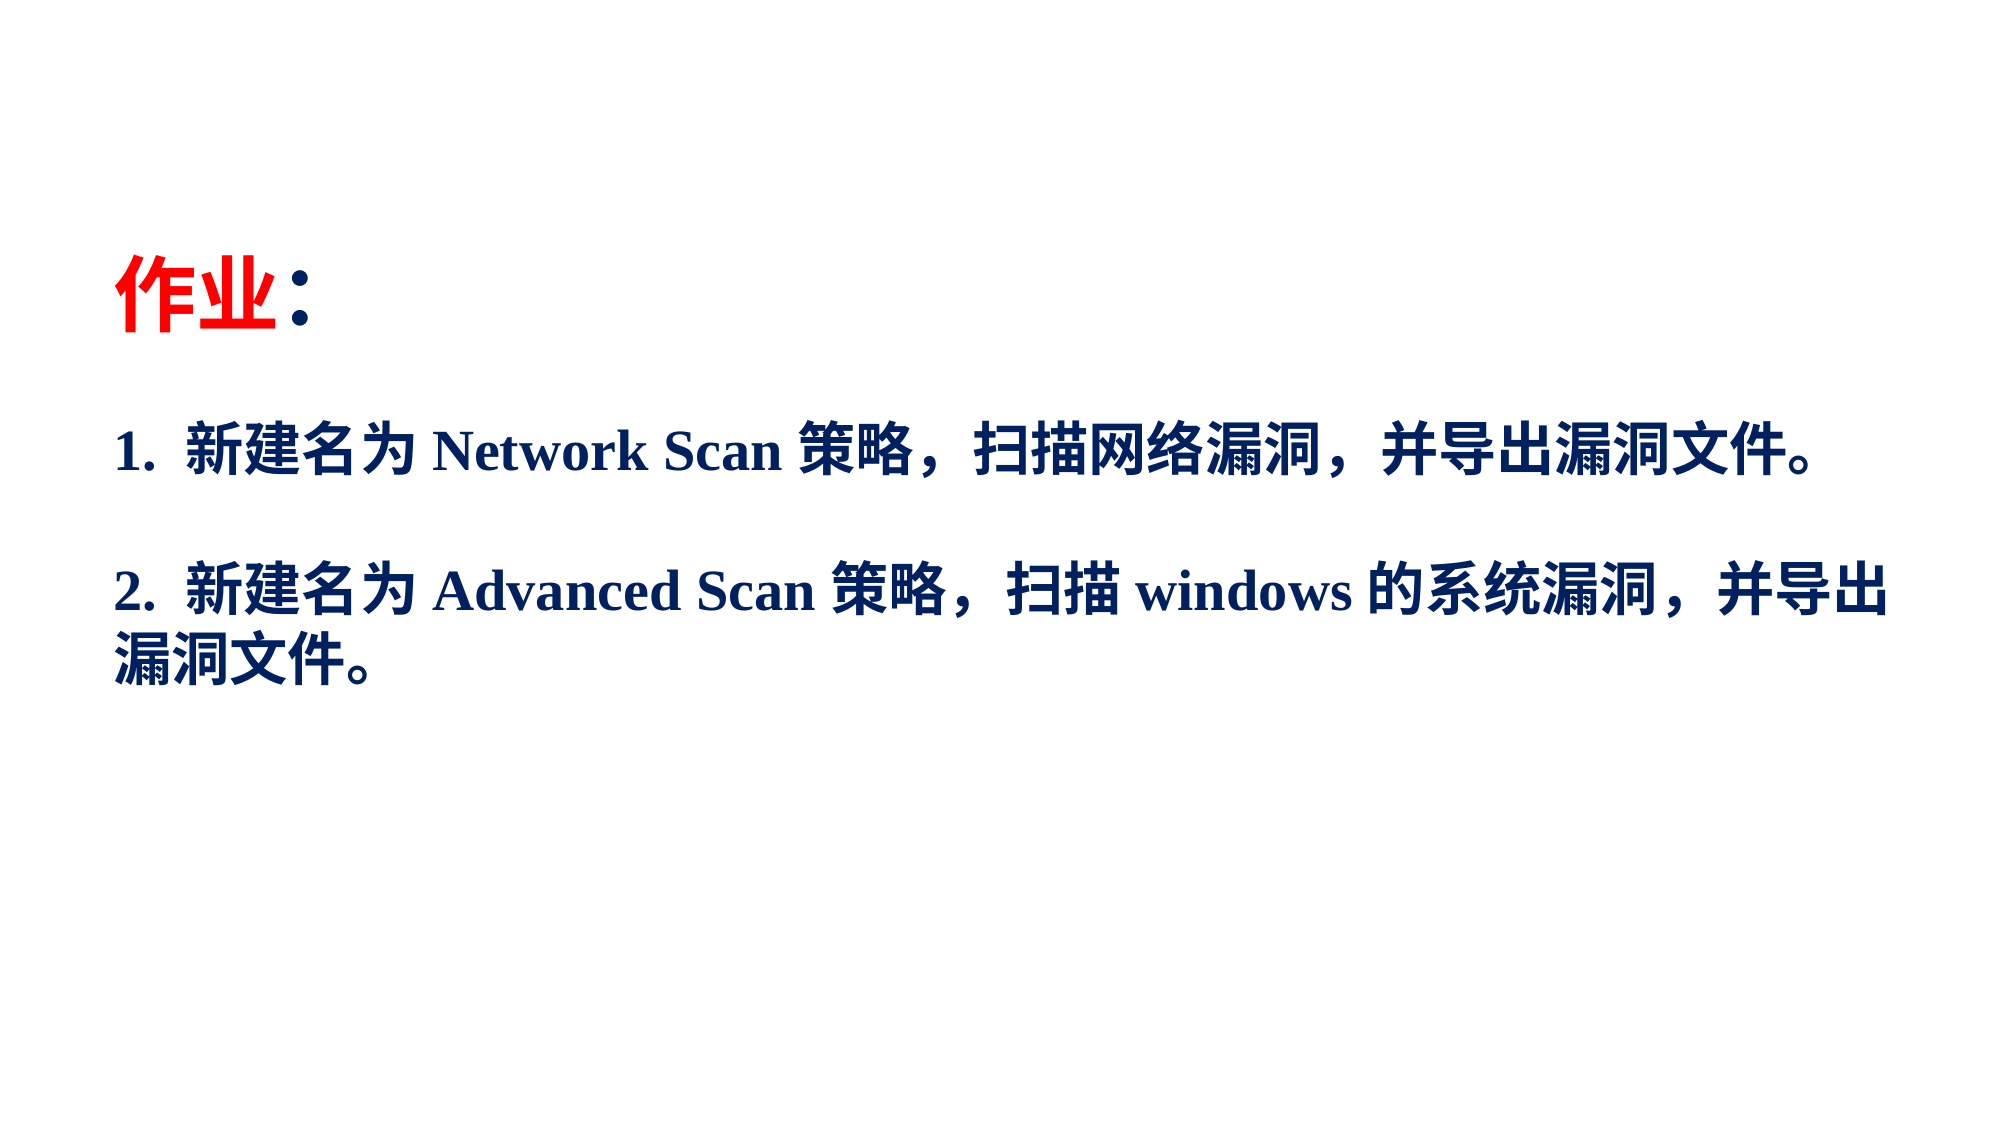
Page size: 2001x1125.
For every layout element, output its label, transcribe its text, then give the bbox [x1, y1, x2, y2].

text_box 作业： 1. 新建名为Network Scan策略，扫描网络漏洞，并导出漏洞文件。 2. 新建名为Advanced Scan策略，扫描windows的系统漏洞，并导出漏洞文件。 [98, 234, 1926, 840]
